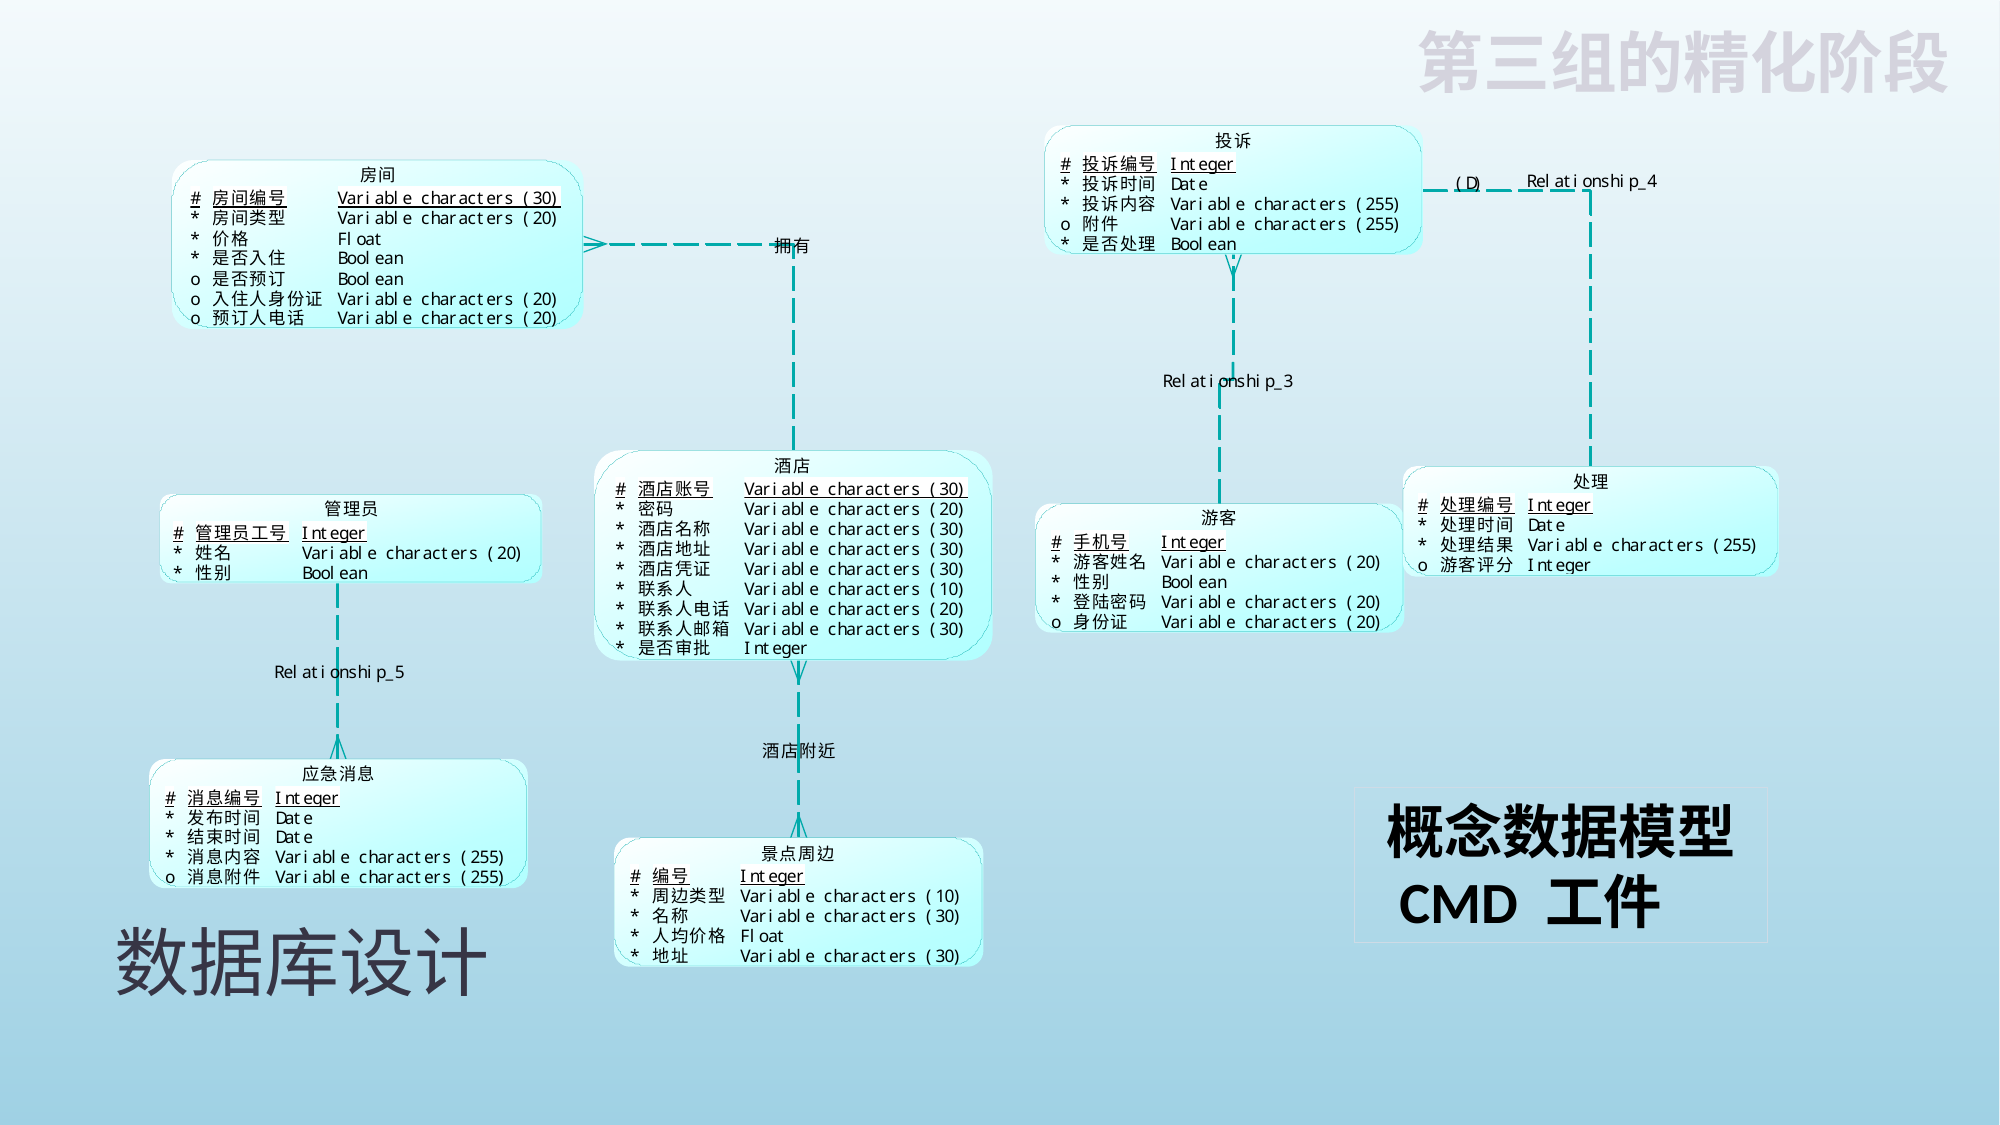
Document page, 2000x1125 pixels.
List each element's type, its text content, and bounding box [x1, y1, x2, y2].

title 数据库设计 [99, 837, 1900, 1013]
picture [149, 125, 1784, 972]
text_box 第三组的精化阶段 [1212, 12, 2000, 108]
